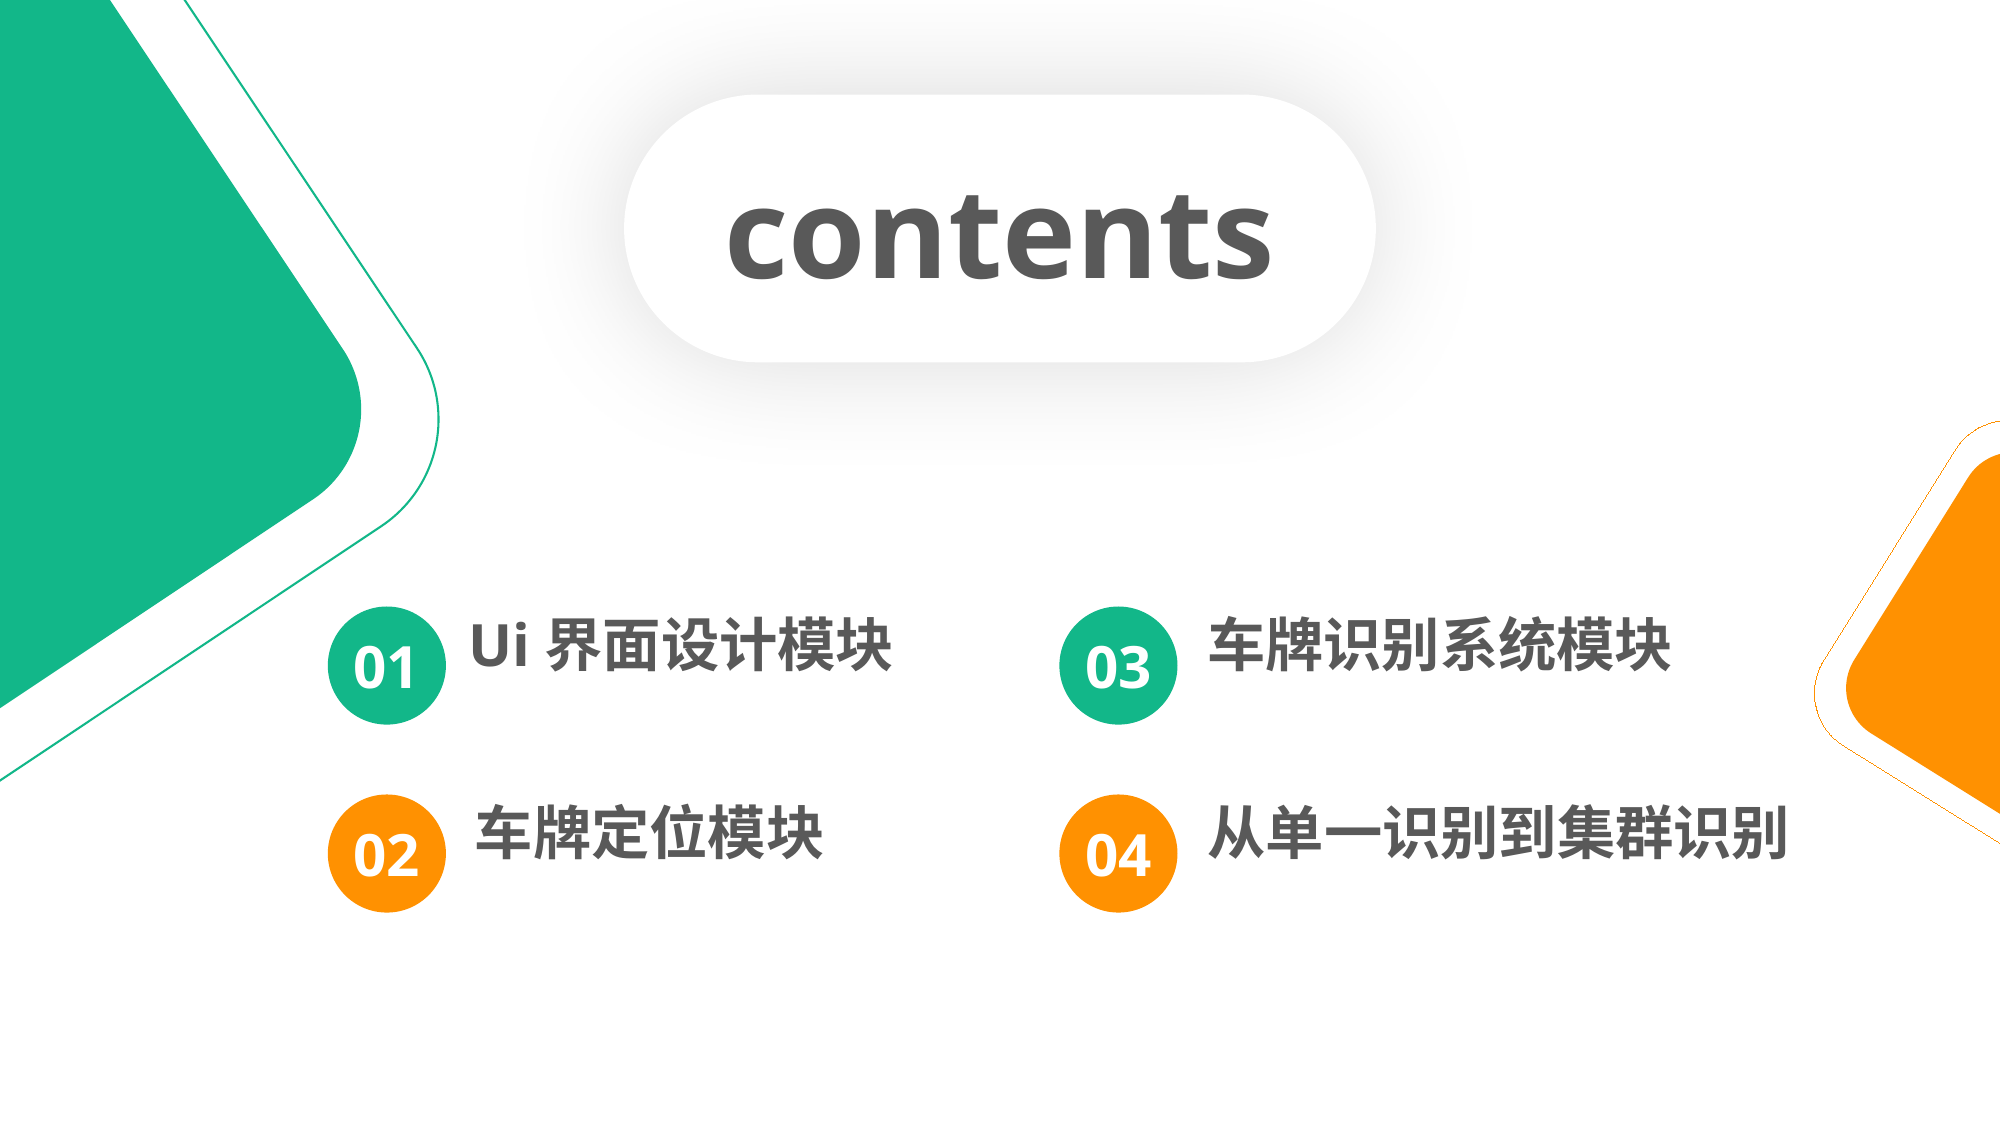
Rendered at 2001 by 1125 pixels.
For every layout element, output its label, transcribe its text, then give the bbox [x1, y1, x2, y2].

text_box [1814, 421, 2000, 844]
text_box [0, 0, 342, 741]
text_box contents [623, 93, 1377, 364]
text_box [1059, 788, 1809, 913]
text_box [327, 788, 842, 913]
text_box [1059, 600, 1692, 725]
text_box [342, 600, 905, 725]
